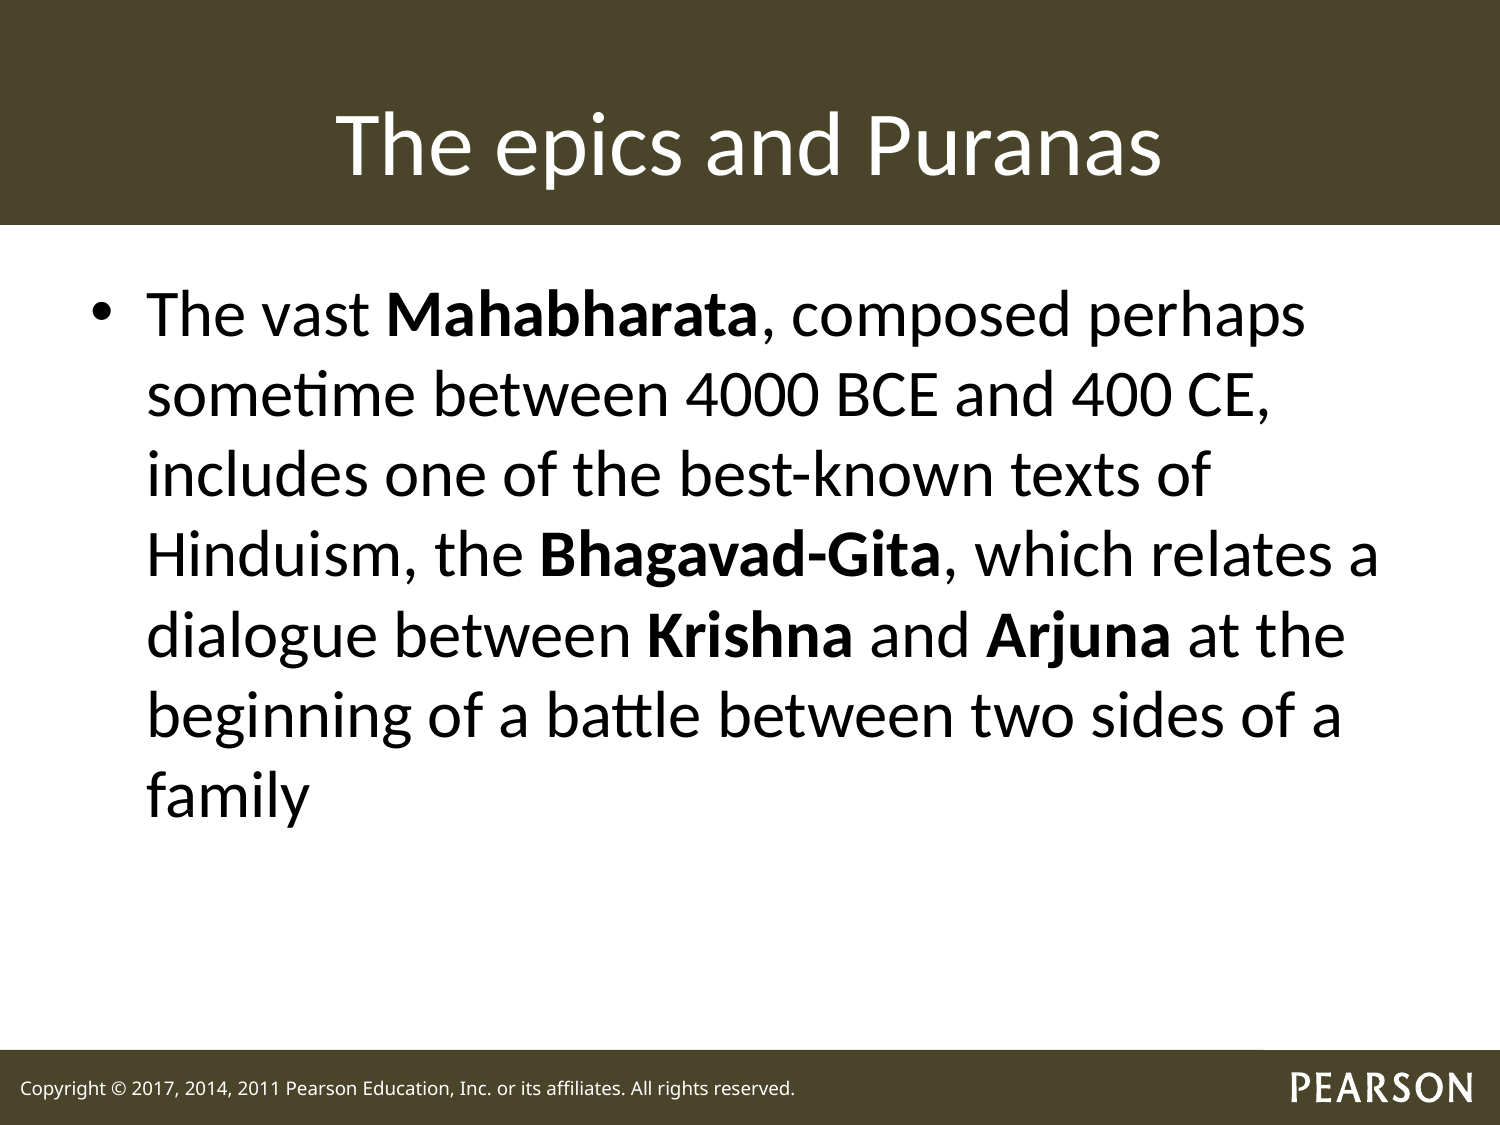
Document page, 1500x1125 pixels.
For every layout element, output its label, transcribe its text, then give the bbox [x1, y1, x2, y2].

title The epics and Puranas [75, 45, 1425, 233]
list The vast Mahabharata, composed perhaps sometime between 4000 BCE and 400 CE, includes one of the best-known texts of Hinduism, the Bhagavad-Gita, which relates a dialogue between Krishna and Arjuna at the beginning of a battle between two sides of a family [75, 262, 1425, 1005]
